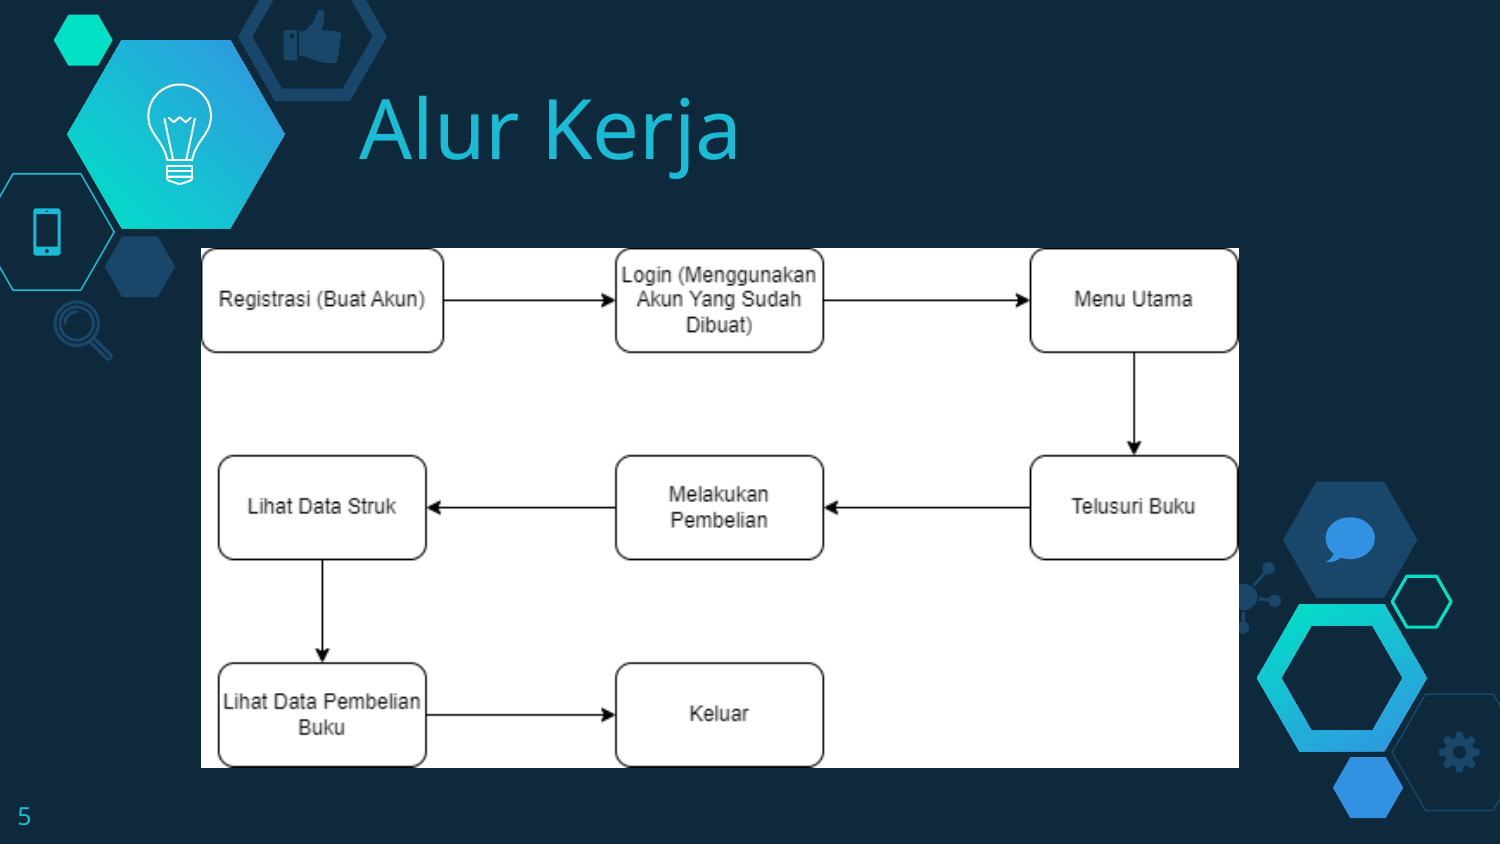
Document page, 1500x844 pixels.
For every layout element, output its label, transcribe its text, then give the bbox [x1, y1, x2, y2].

slide_number 5 [2, 785, 93, 844]
picture [200, 247, 1239, 768]
title Alur Kerja [344, 85, 1156, 192]
